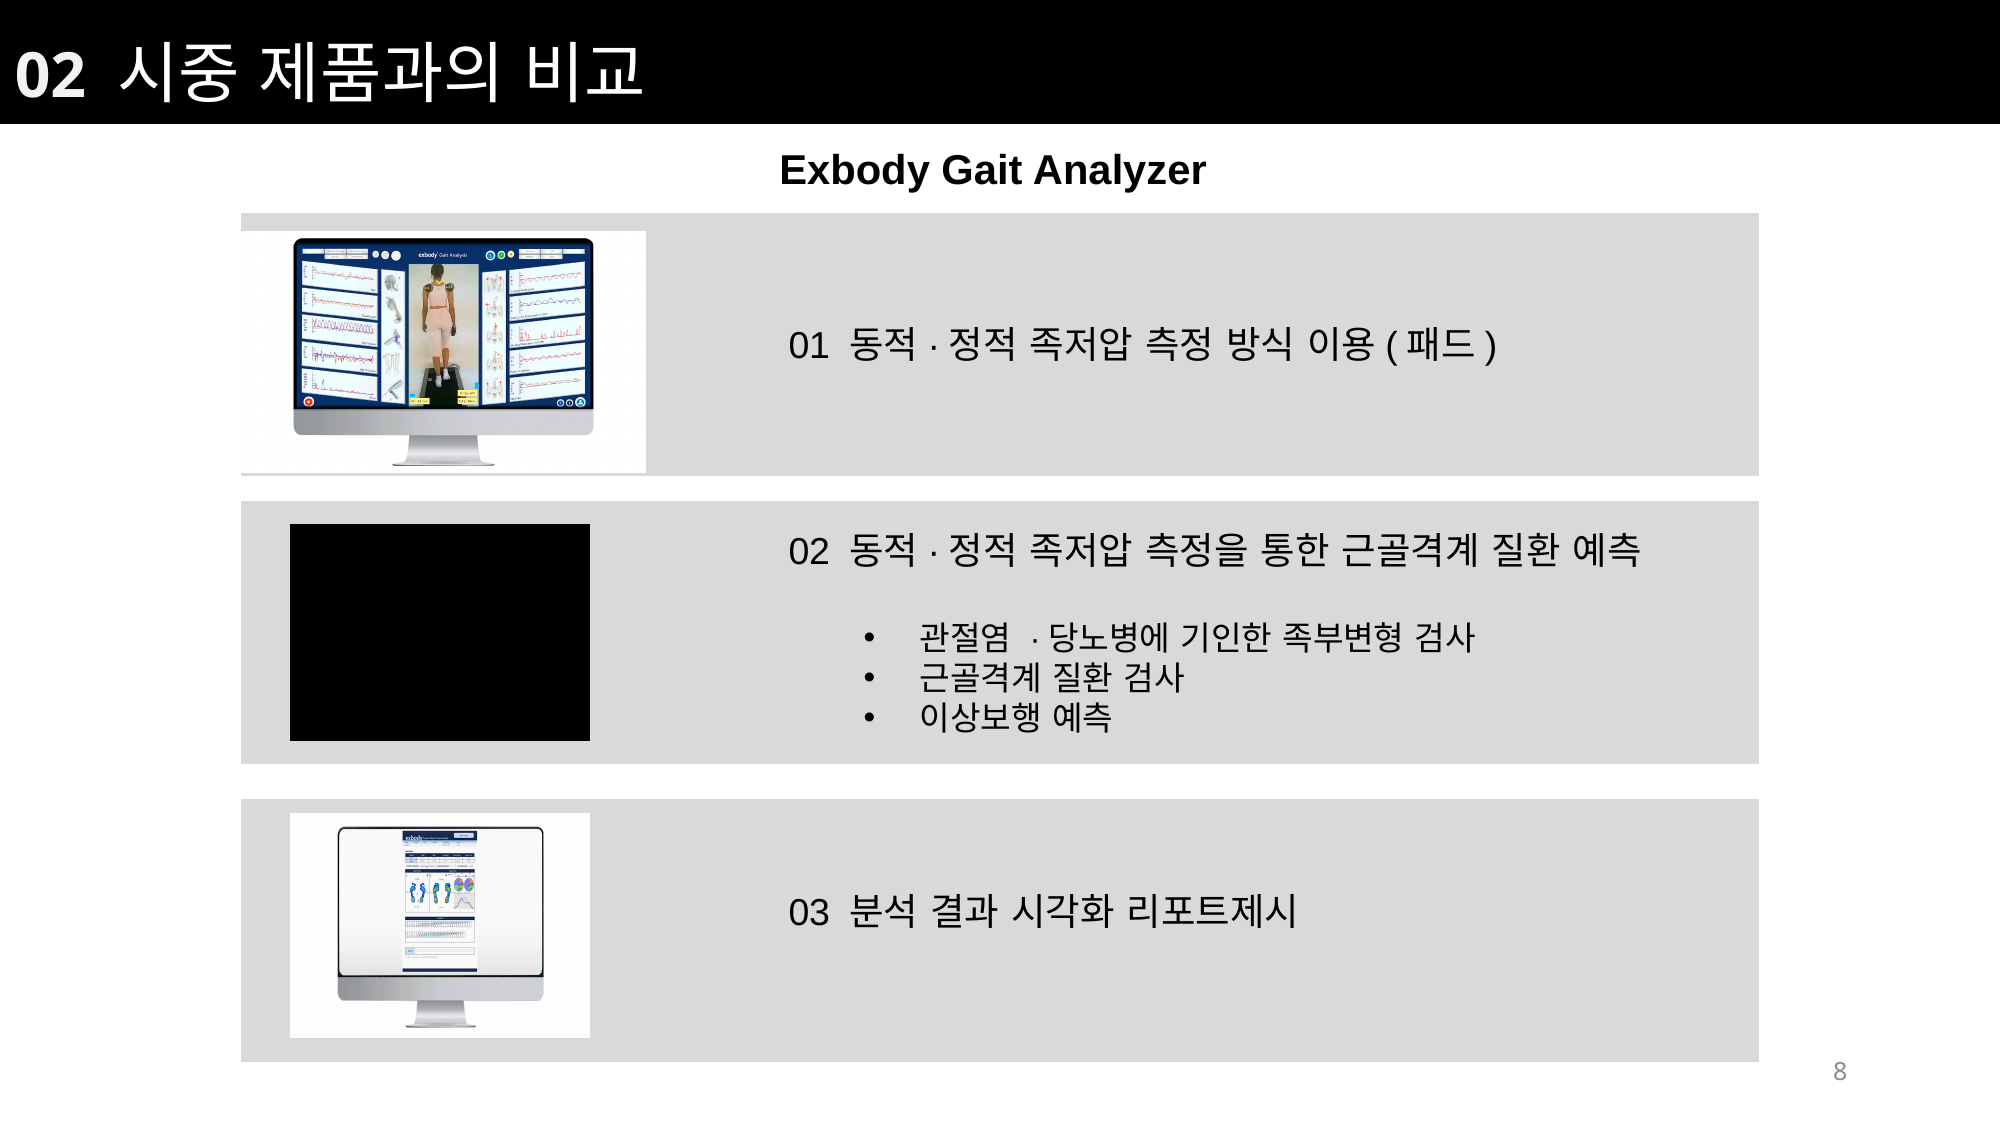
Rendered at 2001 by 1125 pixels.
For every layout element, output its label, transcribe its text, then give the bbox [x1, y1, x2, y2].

picture [289, 813, 590, 1038]
picture [241, 231, 646, 473]
text_box [241, 799, 1759, 1062]
text_box <숫자> [1412, 1042, 1863, 1103]
text_box [0, 0, 2000, 124]
text_box [241, 213, 1759, 476]
text_box Exbody Gait Analyzer [764, 135, 1235, 200]
text_box 02 동적·정적 족저압 측정을 통한 근골격계 질환 예측 관절염 ·당노병에 기인한 족부변형 검사 근골격계 질환 검사 이상보행 예측 [773, 519, 1681, 790]
text_box 01 동적·정적 족저압 측정 방식 이용(패드) [773, 313, 1531, 374]
text_box 03 분석 결과 시각화 리포트제시 [773, 880, 1359, 941]
text_box 02 시중 제품과의 비교 [0, 23, 774, 199]
text_box [241, 501, 1759, 764]
picture [289, 523, 590, 741]
